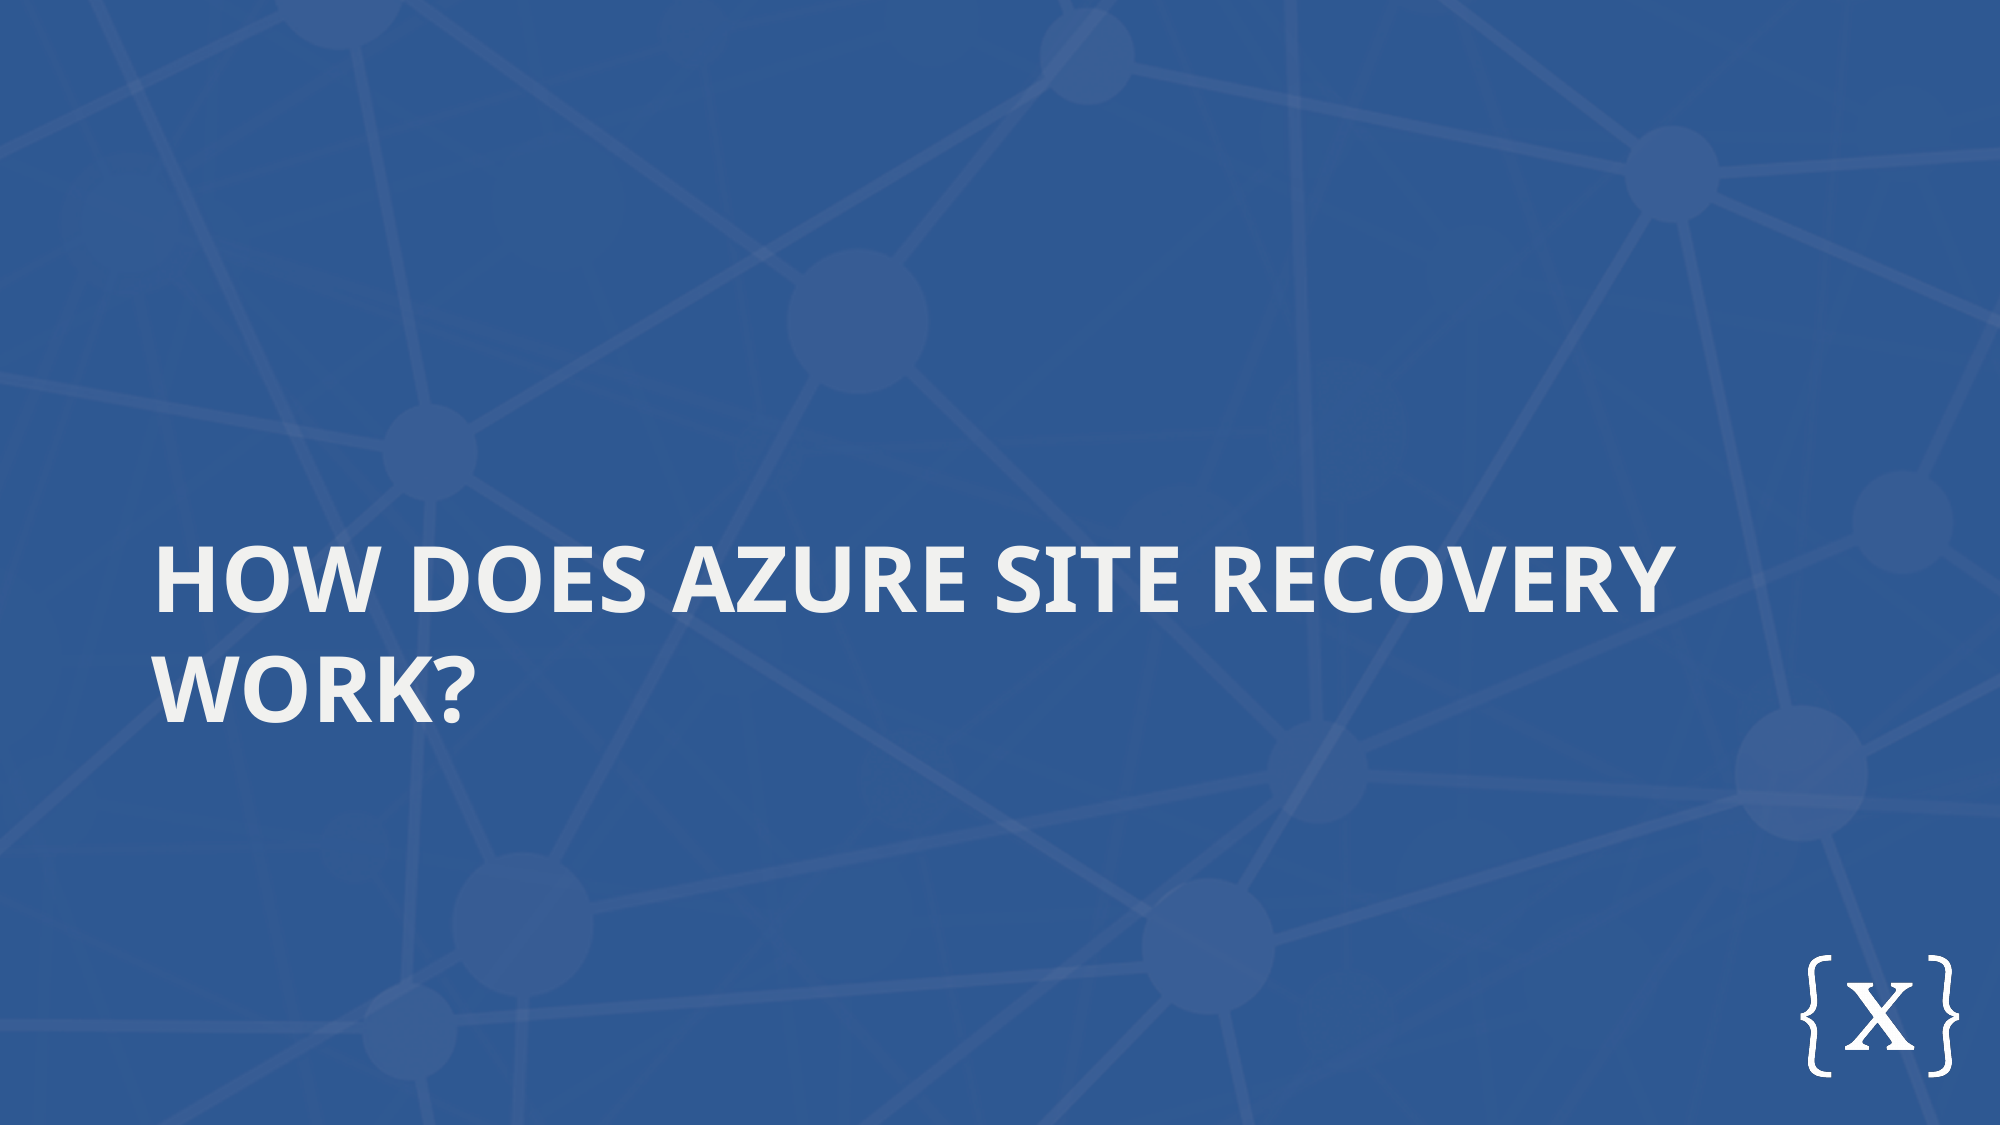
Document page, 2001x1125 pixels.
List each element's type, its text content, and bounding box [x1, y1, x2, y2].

title How does azure site recovery work? [136, 280, 1862, 749]
picture [0, 0, 2000, 1125]
